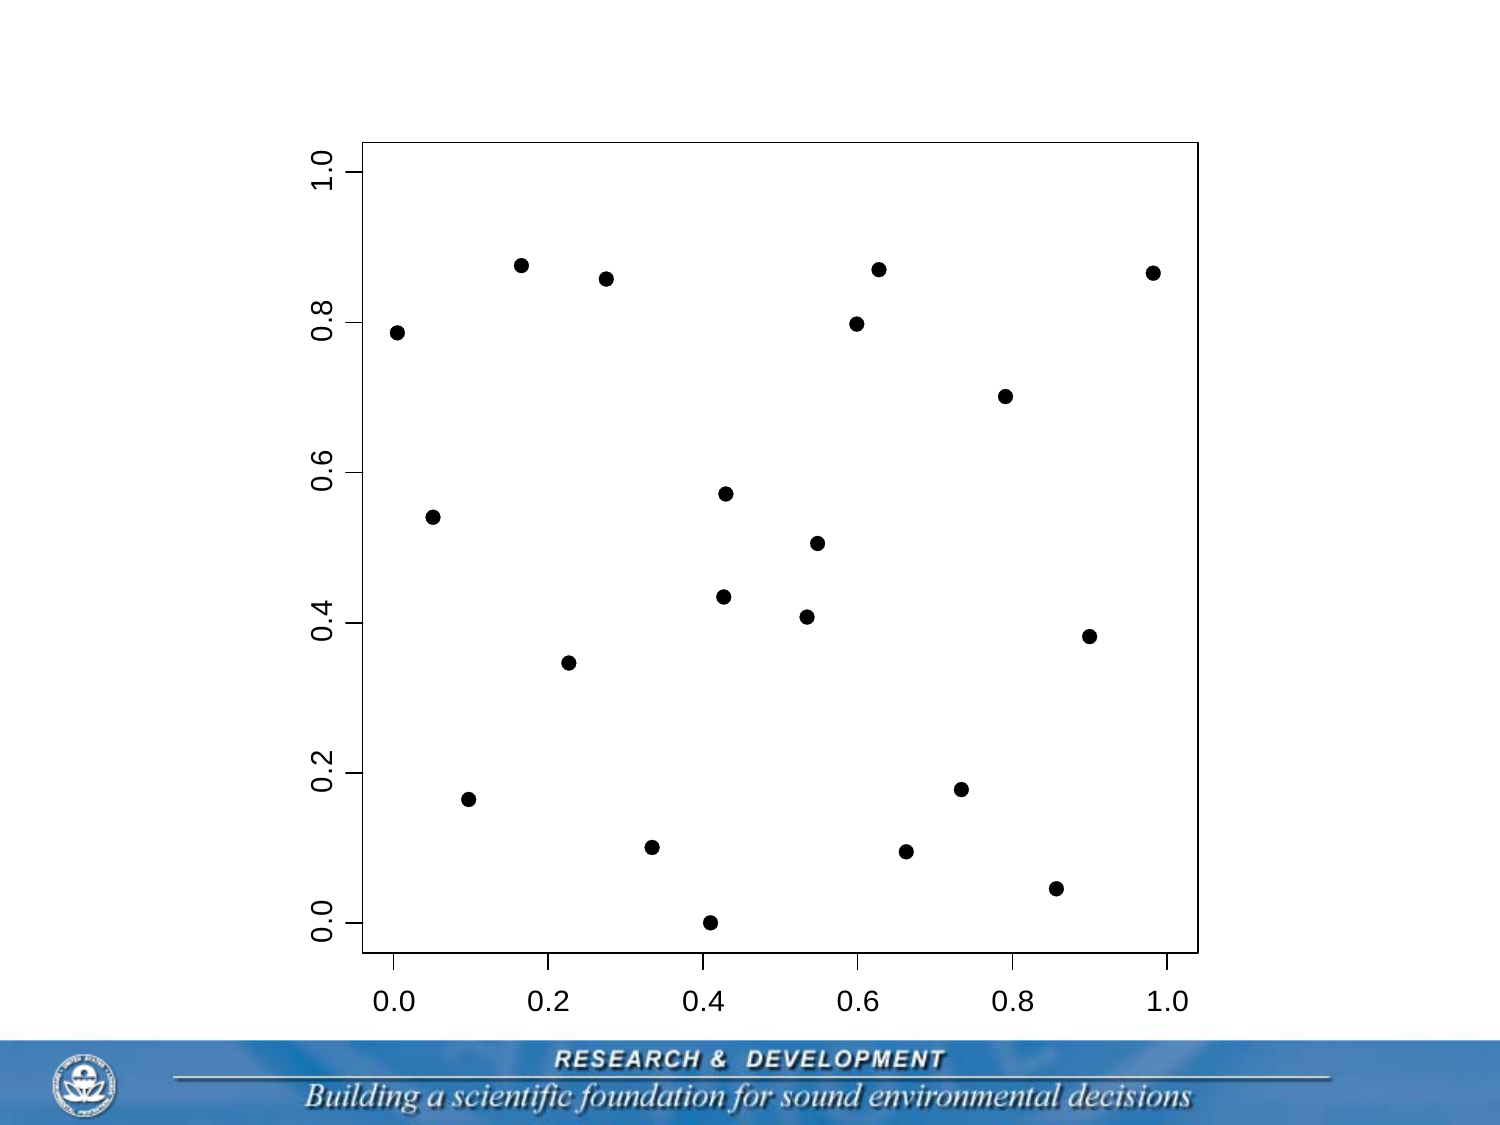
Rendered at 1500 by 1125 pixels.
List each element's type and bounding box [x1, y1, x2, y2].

text_box [0, 0, 1500, 1125]
